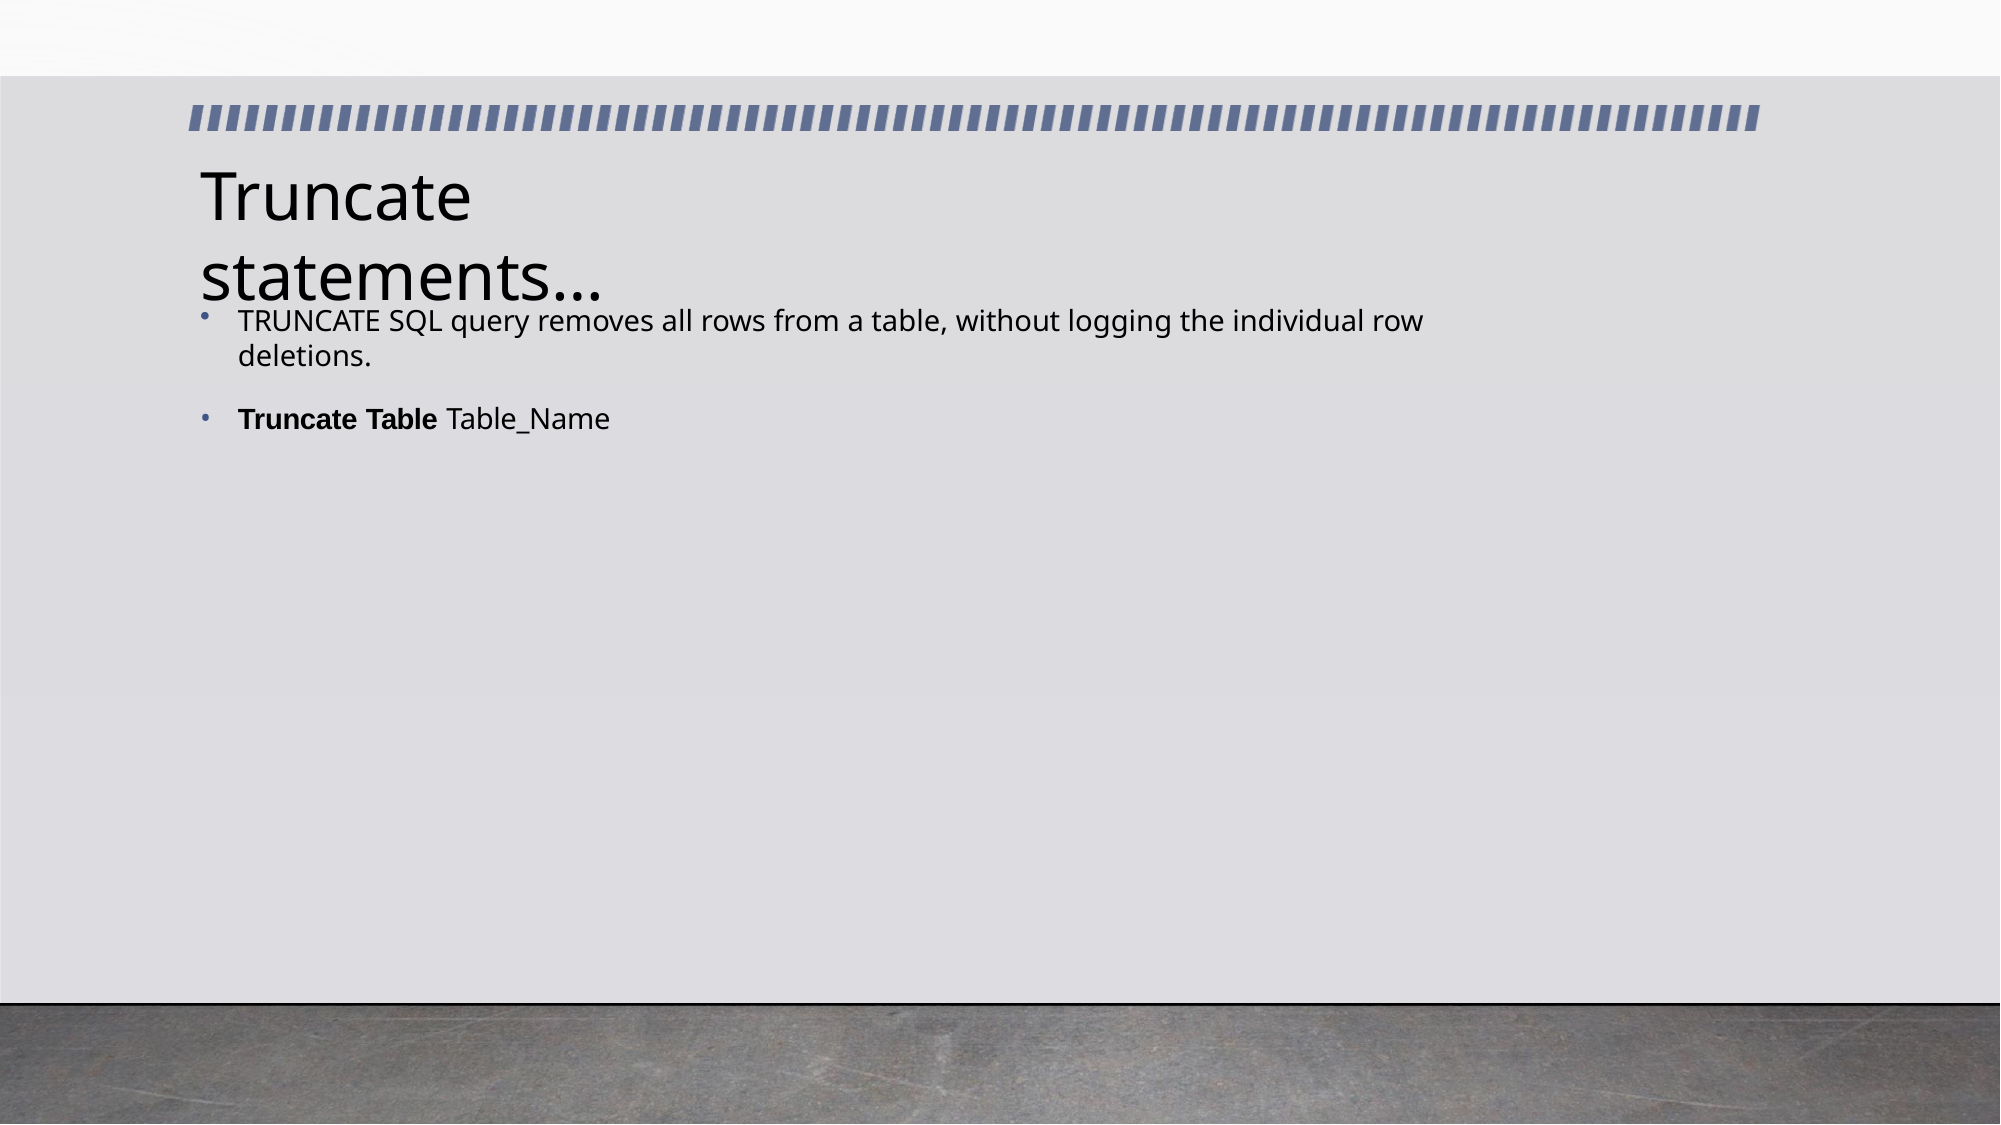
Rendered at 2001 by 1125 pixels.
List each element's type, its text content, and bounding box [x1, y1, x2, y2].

title Truncate statements… [198, 151, 874, 342]
picture [0, 1006, 2000, 1125]
text_box TRUNCATE SQL query removes all rows from a table, without logging the individual row deletions. Truncate Table Table_Name [198, 300, 1508, 435]
picture [0, 0, 2000, 1003]
